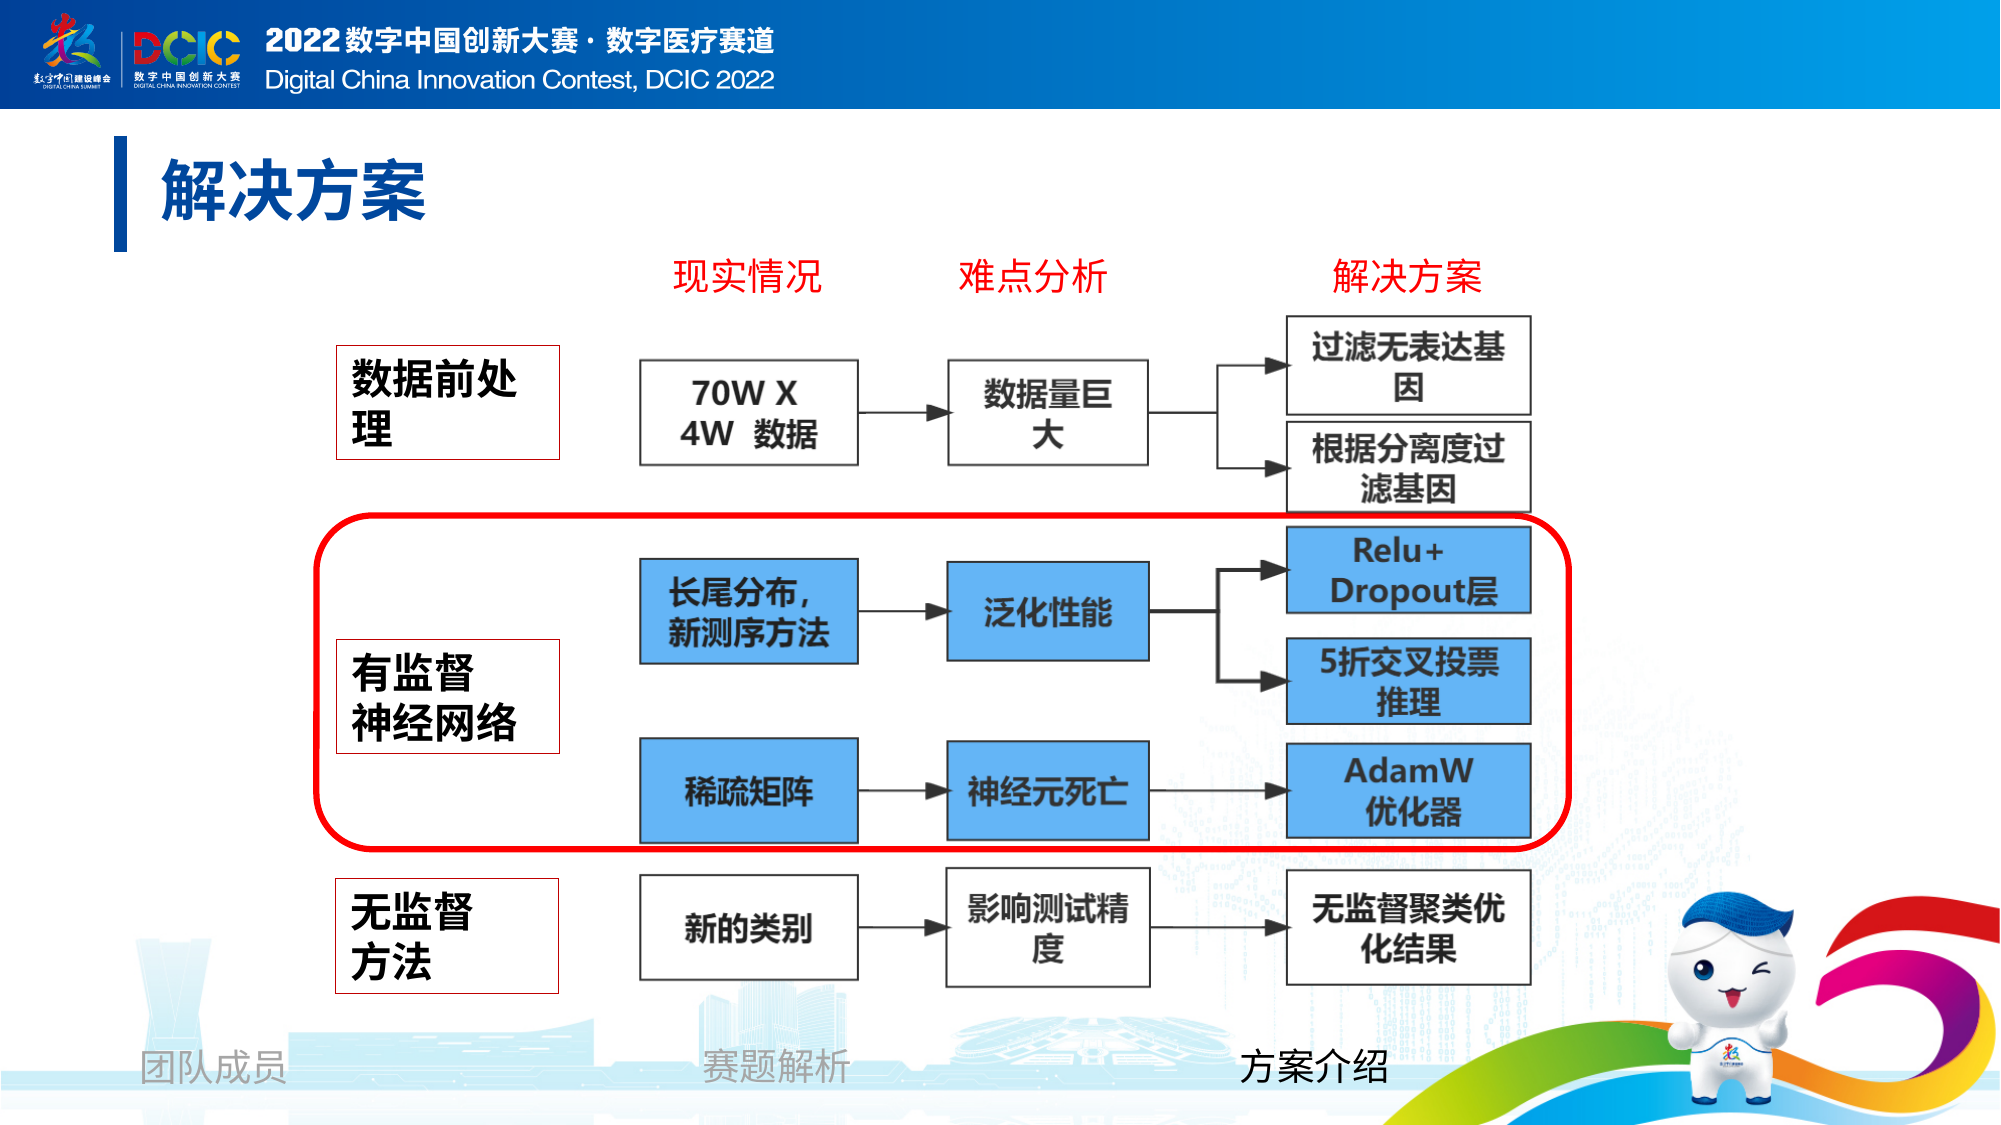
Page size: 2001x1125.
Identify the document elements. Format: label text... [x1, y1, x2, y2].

picture [33, 13, 774, 94]
picture [0, 135, 2000, 1125]
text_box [124, 1035, 1463, 1097]
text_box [316, 245, 1569, 995]
text_box 解决方案 [120, 123, 815, 264]
